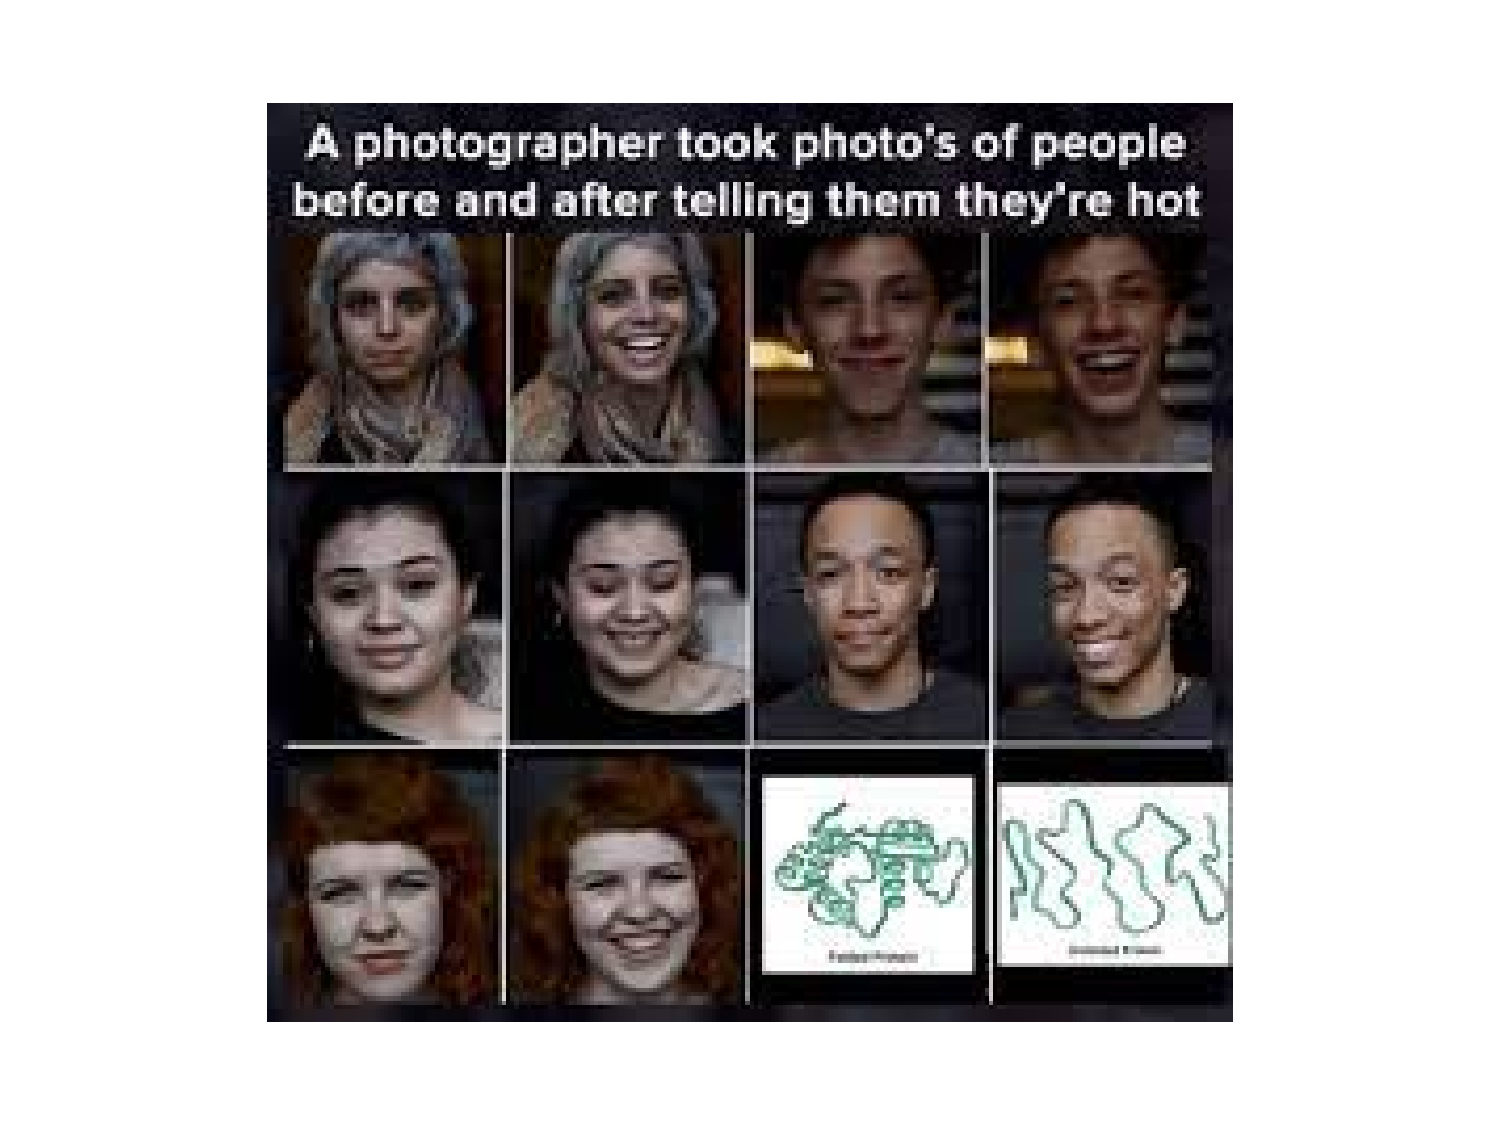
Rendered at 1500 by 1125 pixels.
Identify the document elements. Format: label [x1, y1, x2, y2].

picture [267, 102, 1233, 1023]
